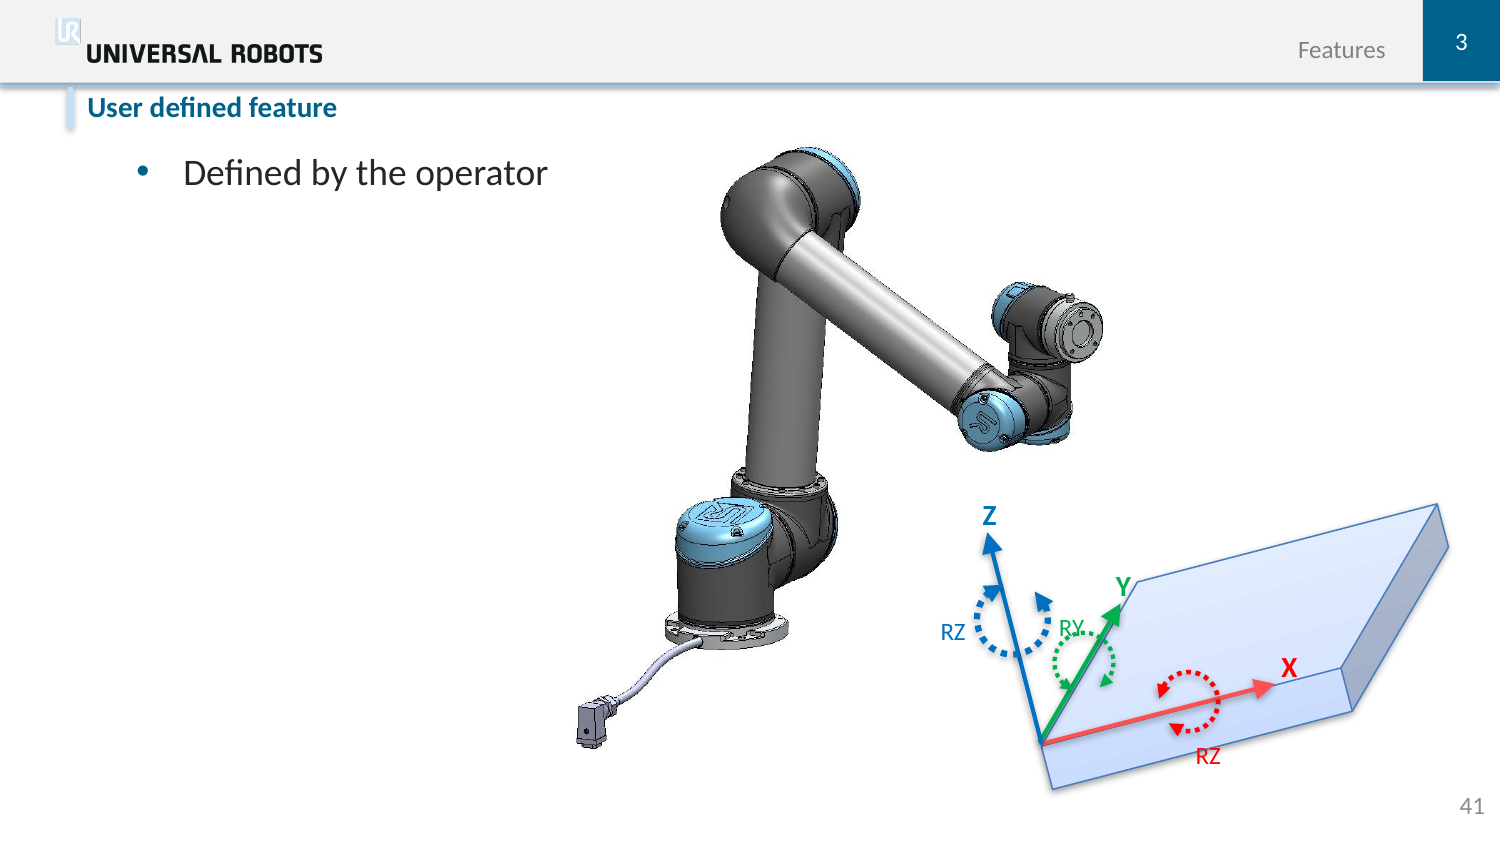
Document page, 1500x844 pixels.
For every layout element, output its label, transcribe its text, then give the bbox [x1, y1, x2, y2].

list User defined feature [87, 87, 749, 130]
text_box Defined by the operator [46, 87, 1353, 827]
list Features [750, 0, 1386, 65]
list 3 [1422, 0, 1500, 82]
slide_number 41 [1350, 782, 1500, 827]
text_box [915, 495, 1468, 778]
picture [55, 18, 322, 63]
picture [548, 135, 1117, 757]
